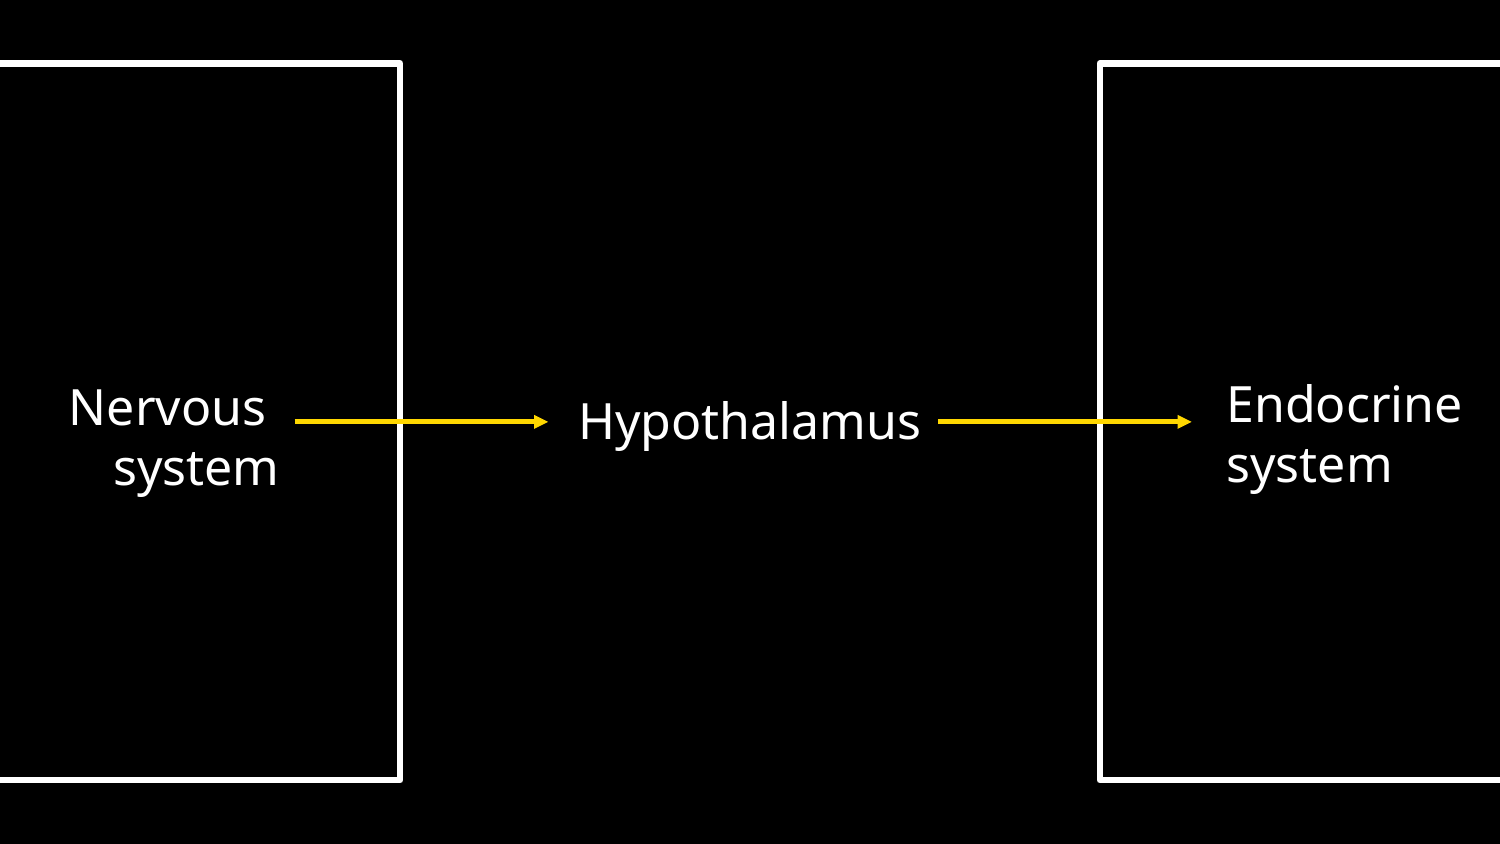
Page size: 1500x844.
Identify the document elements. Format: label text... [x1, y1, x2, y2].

title Hypothalamus [378, 350, 1099, 489]
text_box Nervous system [0, 360, 295, 484]
text_box [1099, 63, 1500, 781]
text_box [0, 429, 401, 781]
text_box [0, 63, 401, 419]
